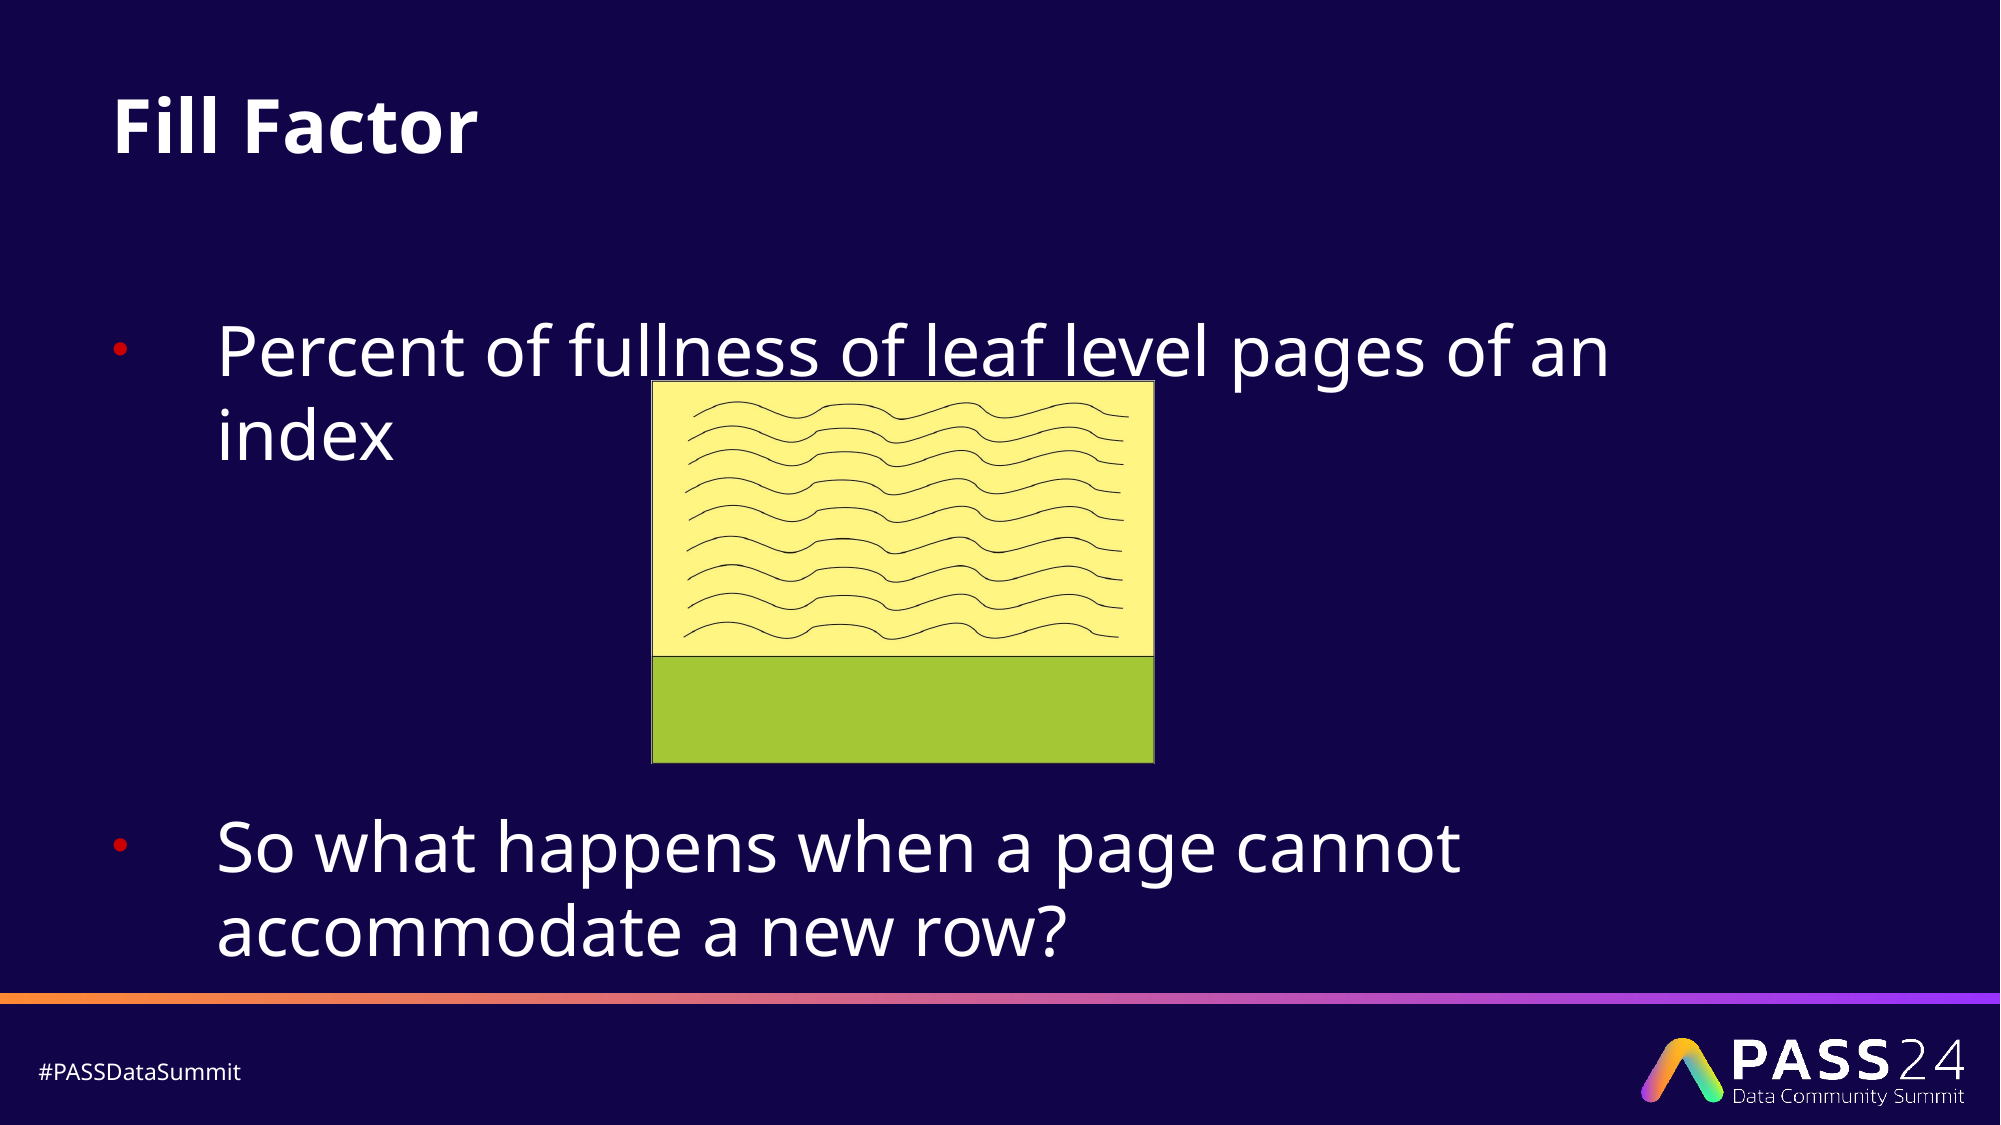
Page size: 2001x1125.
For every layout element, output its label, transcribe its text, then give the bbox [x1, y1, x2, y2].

title Fill Factor [96, 80, 1642, 299]
picture [1639, 1036, 1966, 1108]
list Percent of fullness of leaf level pages of an index So what happens when a page cannot accommodate a new row? [96, 299, 1822, 982]
picture [651, 380, 1155, 764]
